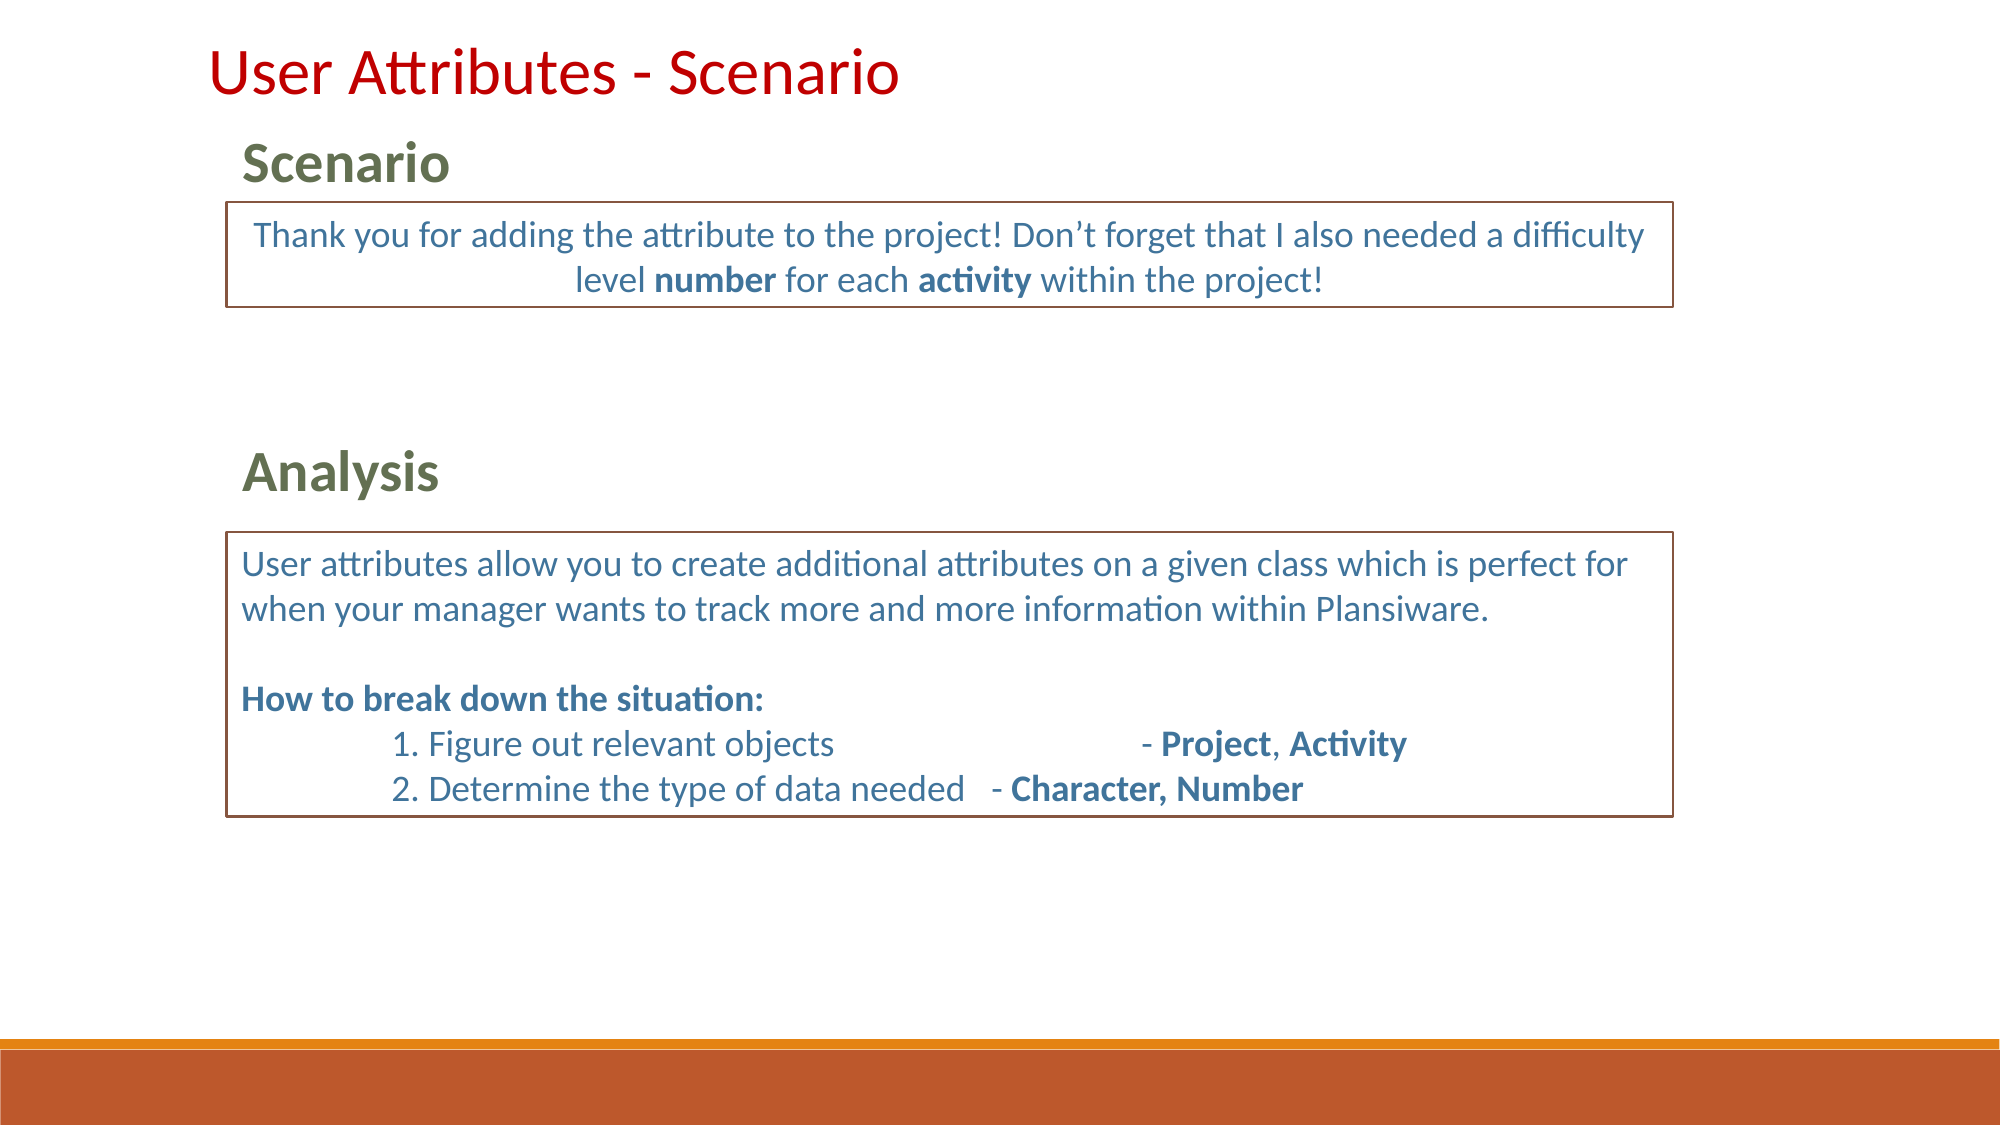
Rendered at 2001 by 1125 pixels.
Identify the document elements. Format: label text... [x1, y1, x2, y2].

text_box Analysis [227, 425, 456, 511]
text_box User attributes allow you to create additional attributes on a given class which is perfect for when your manager wants to track more and more information within Plansiware. How to break down the situation: 1. Figure out relevant objects - Project, Activity 2. Determine the type of data needed - Character, Number [225, 531, 1674, 818]
text_box Thank you for adding the attribute to the project! Don’t forget that I also needed a difficulty level number for each activity within the project! [225, 201, 1674, 308]
text_box User Attributes - Scenario [193, 20, 917, 116]
text_box Scenario [228, 116, 466, 201]
